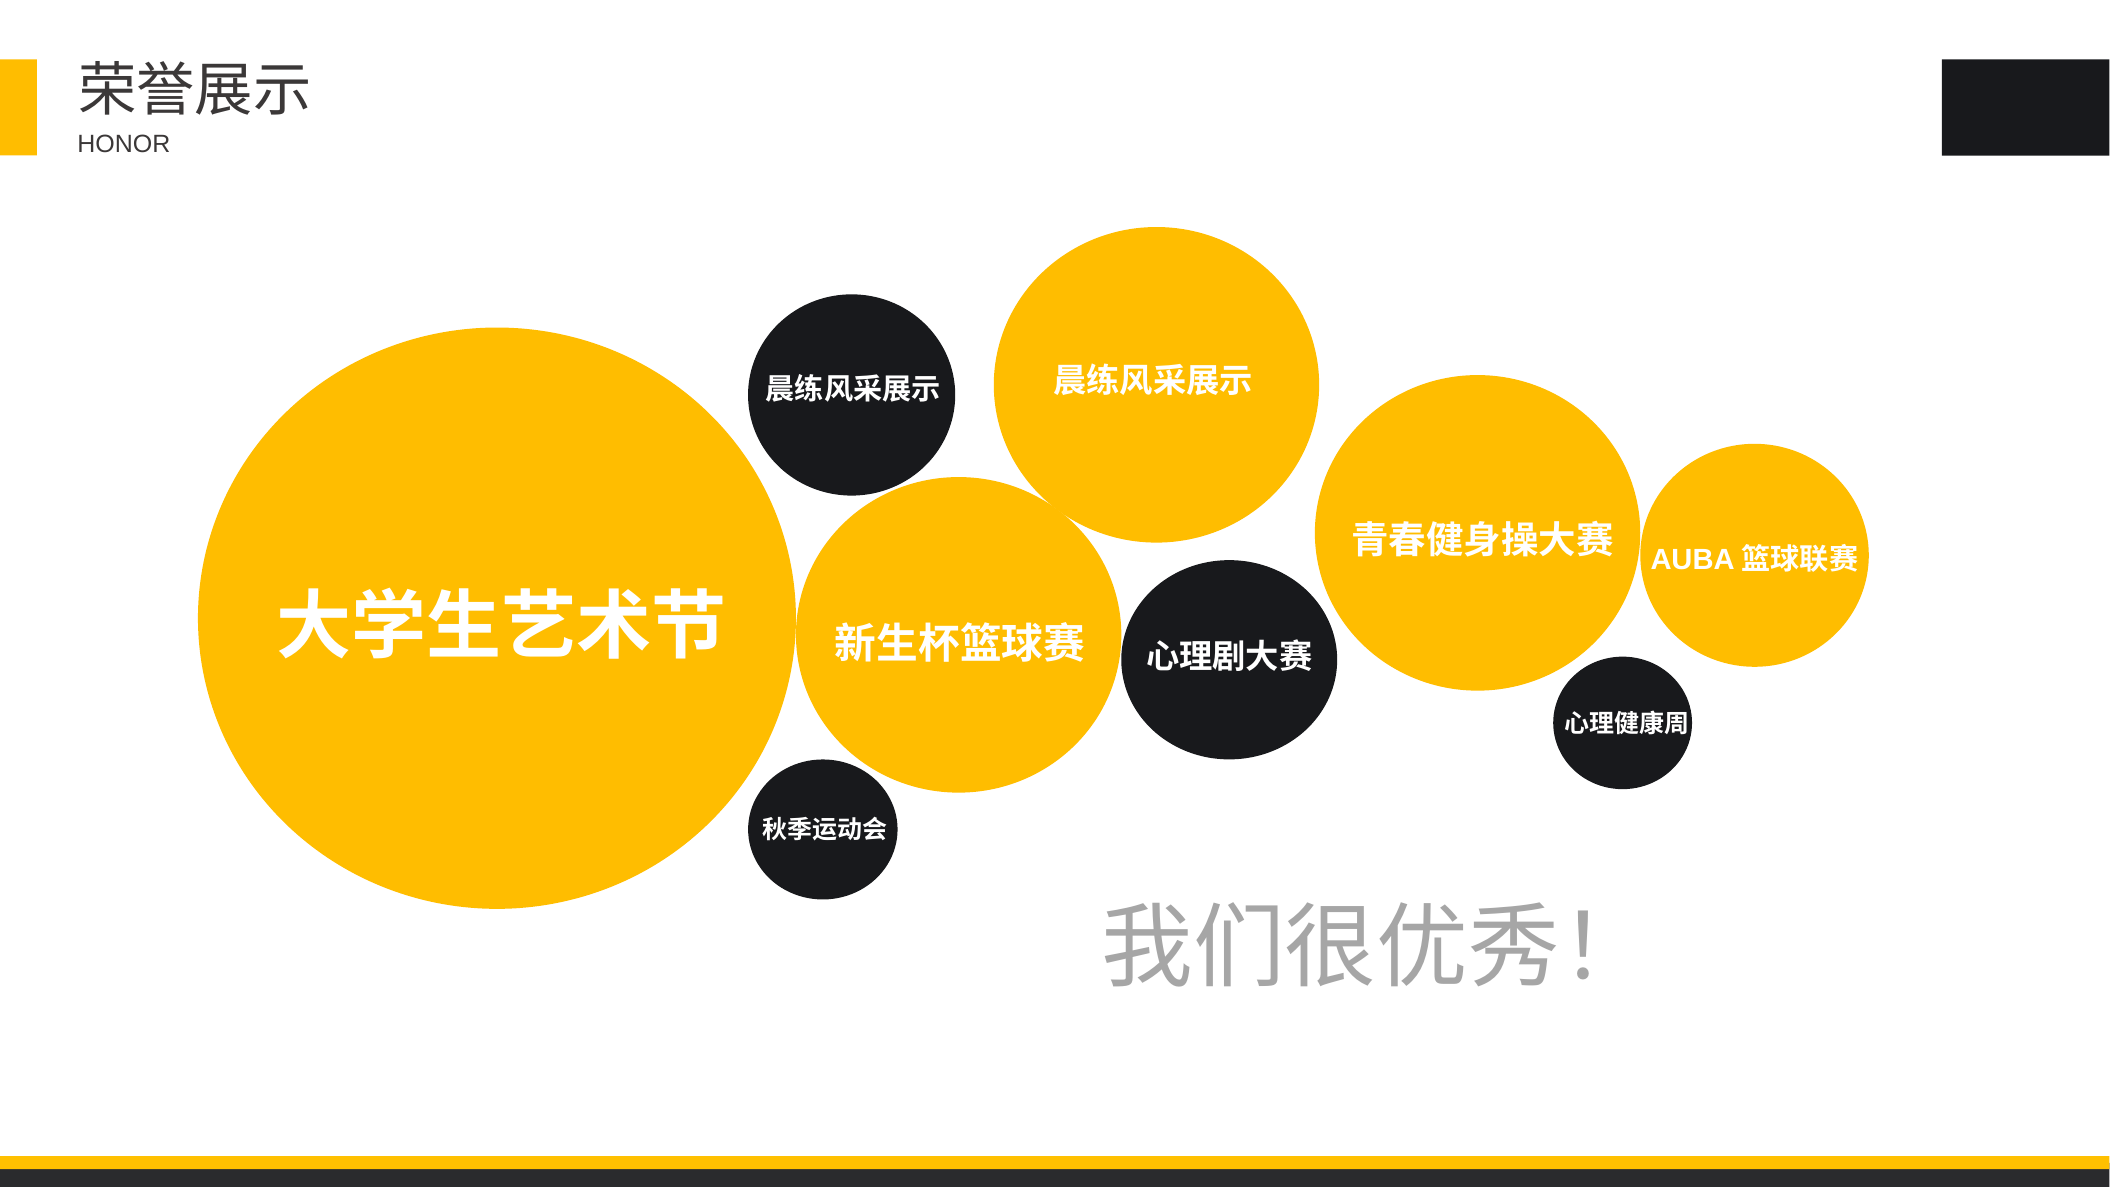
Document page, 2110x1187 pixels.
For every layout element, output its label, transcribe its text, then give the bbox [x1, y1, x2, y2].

text_box 荣誉展示 [62, 43, 328, 130]
text_box HONOR [61, 119, 187, 166]
text_box [1941, 58, 2110, 157]
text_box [259, 344, 1872, 849]
text_box [0, 58, 38, 157]
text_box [197, 227, 1869, 909]
text_box 我们很优秀！ [1101, 909, 1661, 998]
